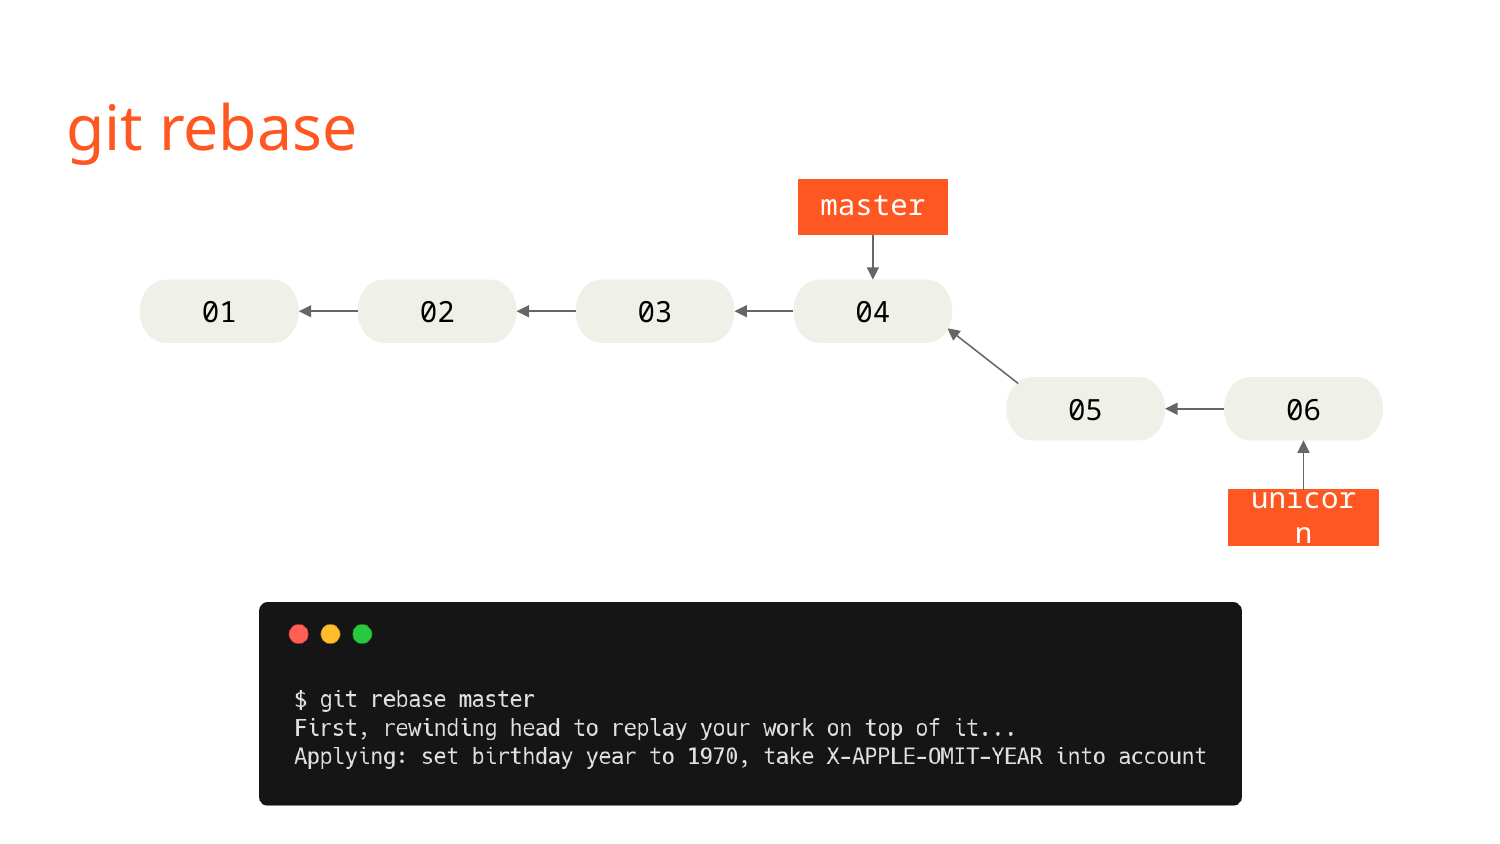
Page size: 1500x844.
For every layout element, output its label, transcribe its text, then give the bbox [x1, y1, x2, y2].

text_box 04 [793, 279, 953, 343]
text_box unicorn [1229, 490, 1378, 546]
text_box master [798, 179, 948, 235]
picture [208, 525, 1292, 844]
text_box 06 [1224, 377, 1384, 441]
text_box 03 [575, 279, 735, 343]
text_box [946, 327, 1019, 384]
text_box 02 [357, 279, 517, 343]
text_box 01 [139, 279, 299, 343]
title git rebase [51, 72, 1449, 167]
text_box 05 [1006, 377, 1166, 441]
